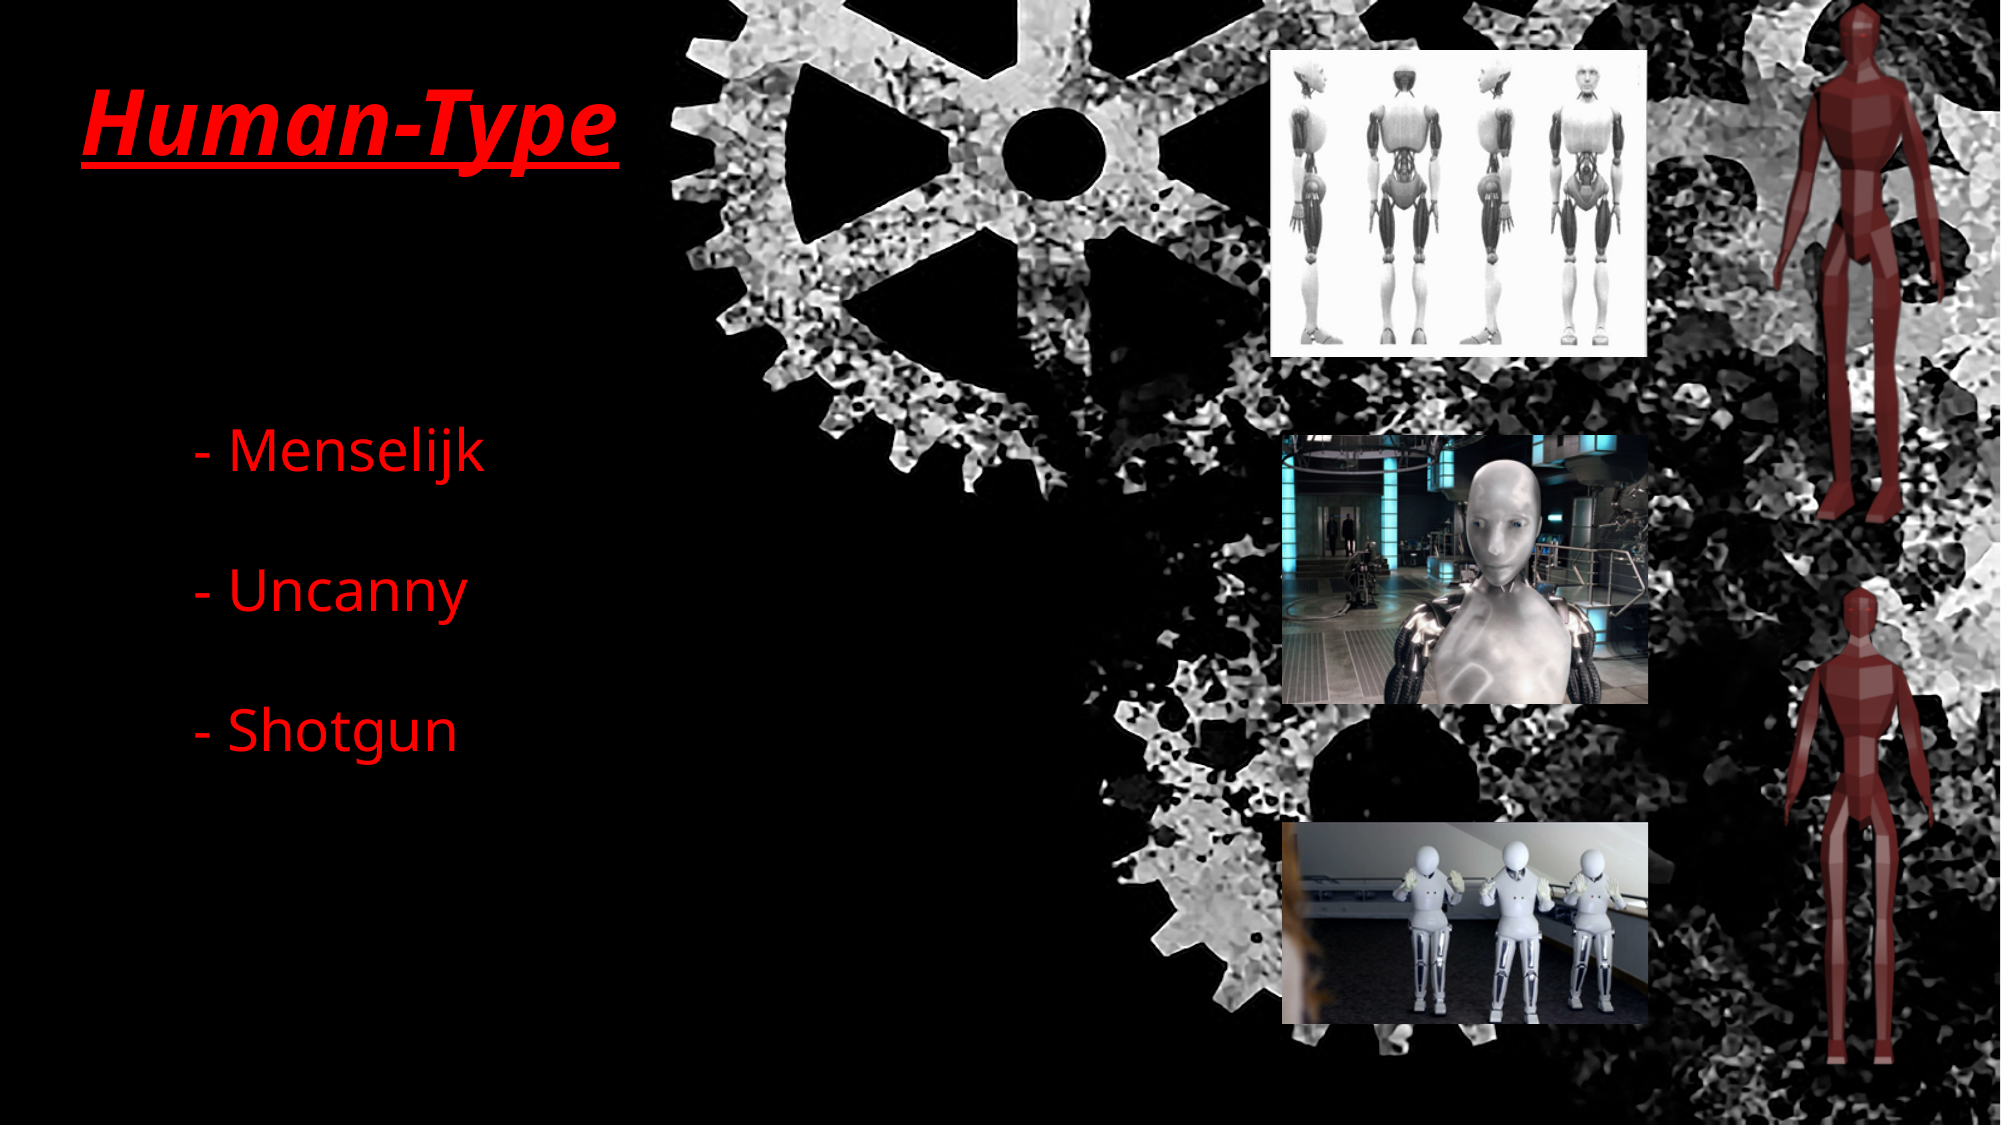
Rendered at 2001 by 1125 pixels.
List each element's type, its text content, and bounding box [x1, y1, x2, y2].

picture [0, 0, 2001, 1125]
text_box - Menselijk - Uncanny - Shotgun [178, 405, 1337, 771]
title Human-Type [65, 17, 1733, 235]
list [1733, 0, 2000, 613]
